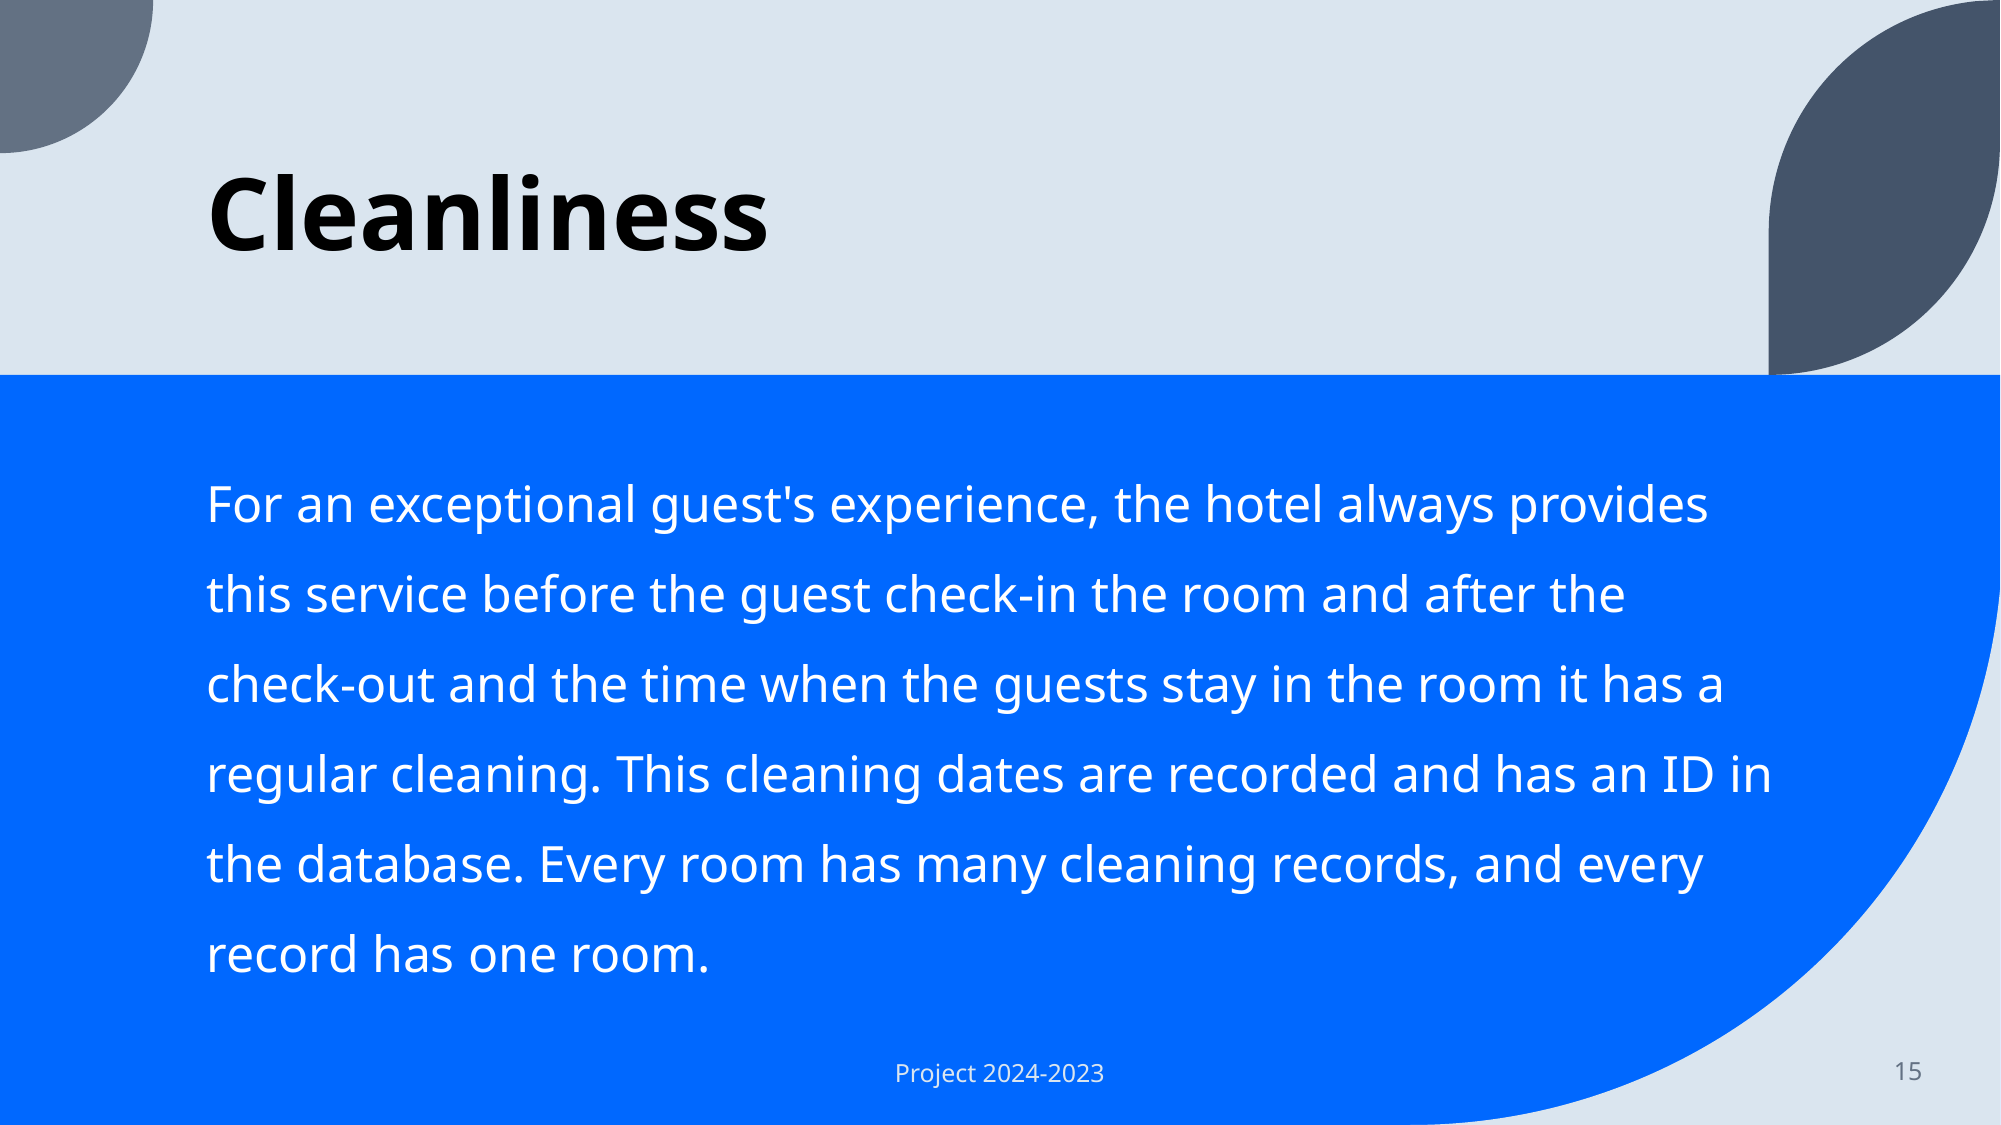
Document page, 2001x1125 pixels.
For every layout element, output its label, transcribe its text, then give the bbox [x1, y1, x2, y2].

title Cleanliness [191, 62, 1796, 280]
list For an exceptional guest's experience, the hotel always provides this service before the guest check-in the room and after the check-out and the time when the guests stay in the room it has a regular cleaning. This cleaning dates are recorded and has an ID in the database. Every room has many cleaning records, and every record has one room. [191, 435, 1796, 999]
slide_number 15 [1674, 1042, 1938, 1103]
footer Project 2024-2023 [662, 1042, 1338, 1103]
